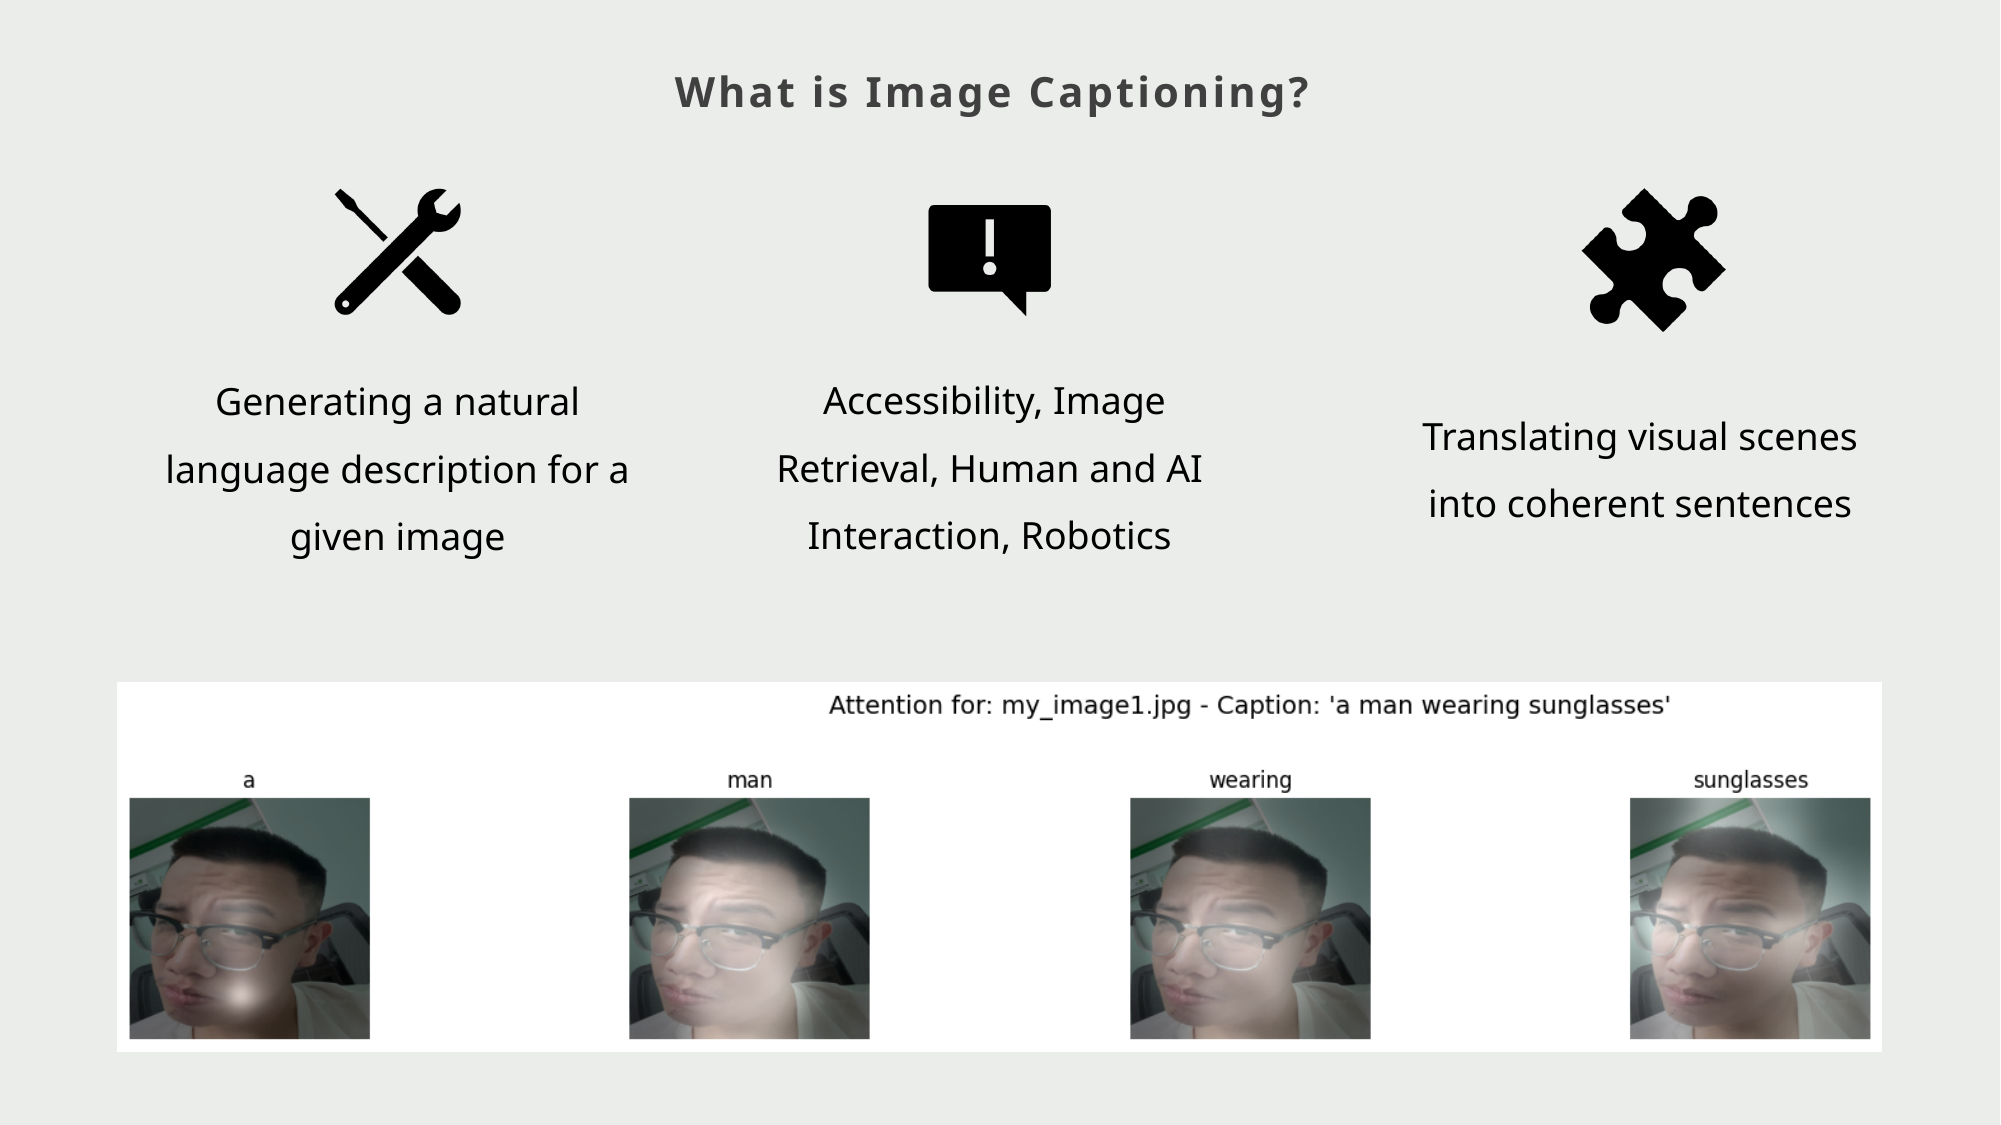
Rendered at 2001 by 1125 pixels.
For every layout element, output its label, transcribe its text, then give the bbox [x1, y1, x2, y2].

text_box Accessibility, Image Retrieval, Human and AI Interaction, Robotics [723, 347, 1257, 565]
picture [1566, 176, 1740, 350]
text_box Translating visual scenes into coherent sentences [1373, 382, 1908, 533]
picture [117, 682, 1883, 1052]
text_box Generating a natural language description for a given image [130, 348, 665, 566]
picture [903, 174, 1077, 347]
picture [322, 176, 474, 327]
text_box What is Image Captioning? [660, 38, 1433, 199]
